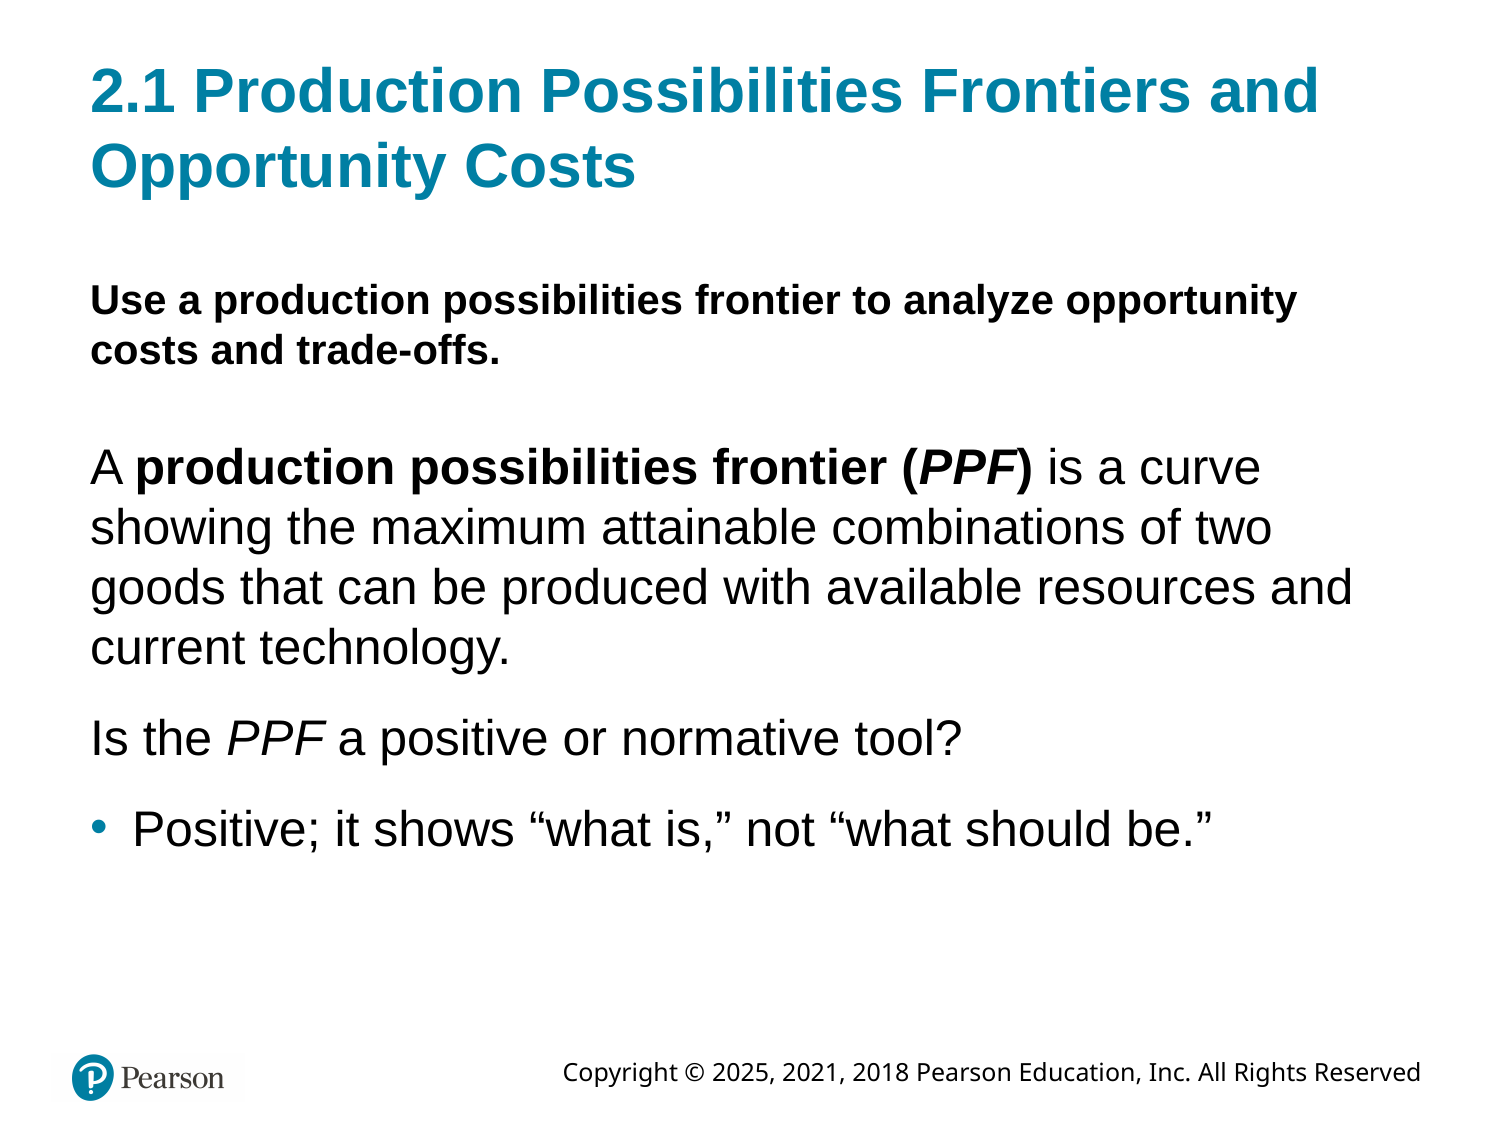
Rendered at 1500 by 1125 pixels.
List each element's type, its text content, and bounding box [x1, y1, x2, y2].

list A production possibilities frontier (P P F) is a curve showing the maximum attainable combinations of two goods that can be produced with available resources and current technology. Is the P P F a positive or normative tool? Positive; it shows “what is,” not “what should be.” [75, 419, 1425, 913]
list Use a production possibilities frontier to analyze opportunity costs and trade-offs. [75, 257, 1425, 395]
title 2.1 Production Possibilities Frontiers and Opportunity Costs [75, 35, 1425, 216]
picture [51, 1053, 245, 1102]
